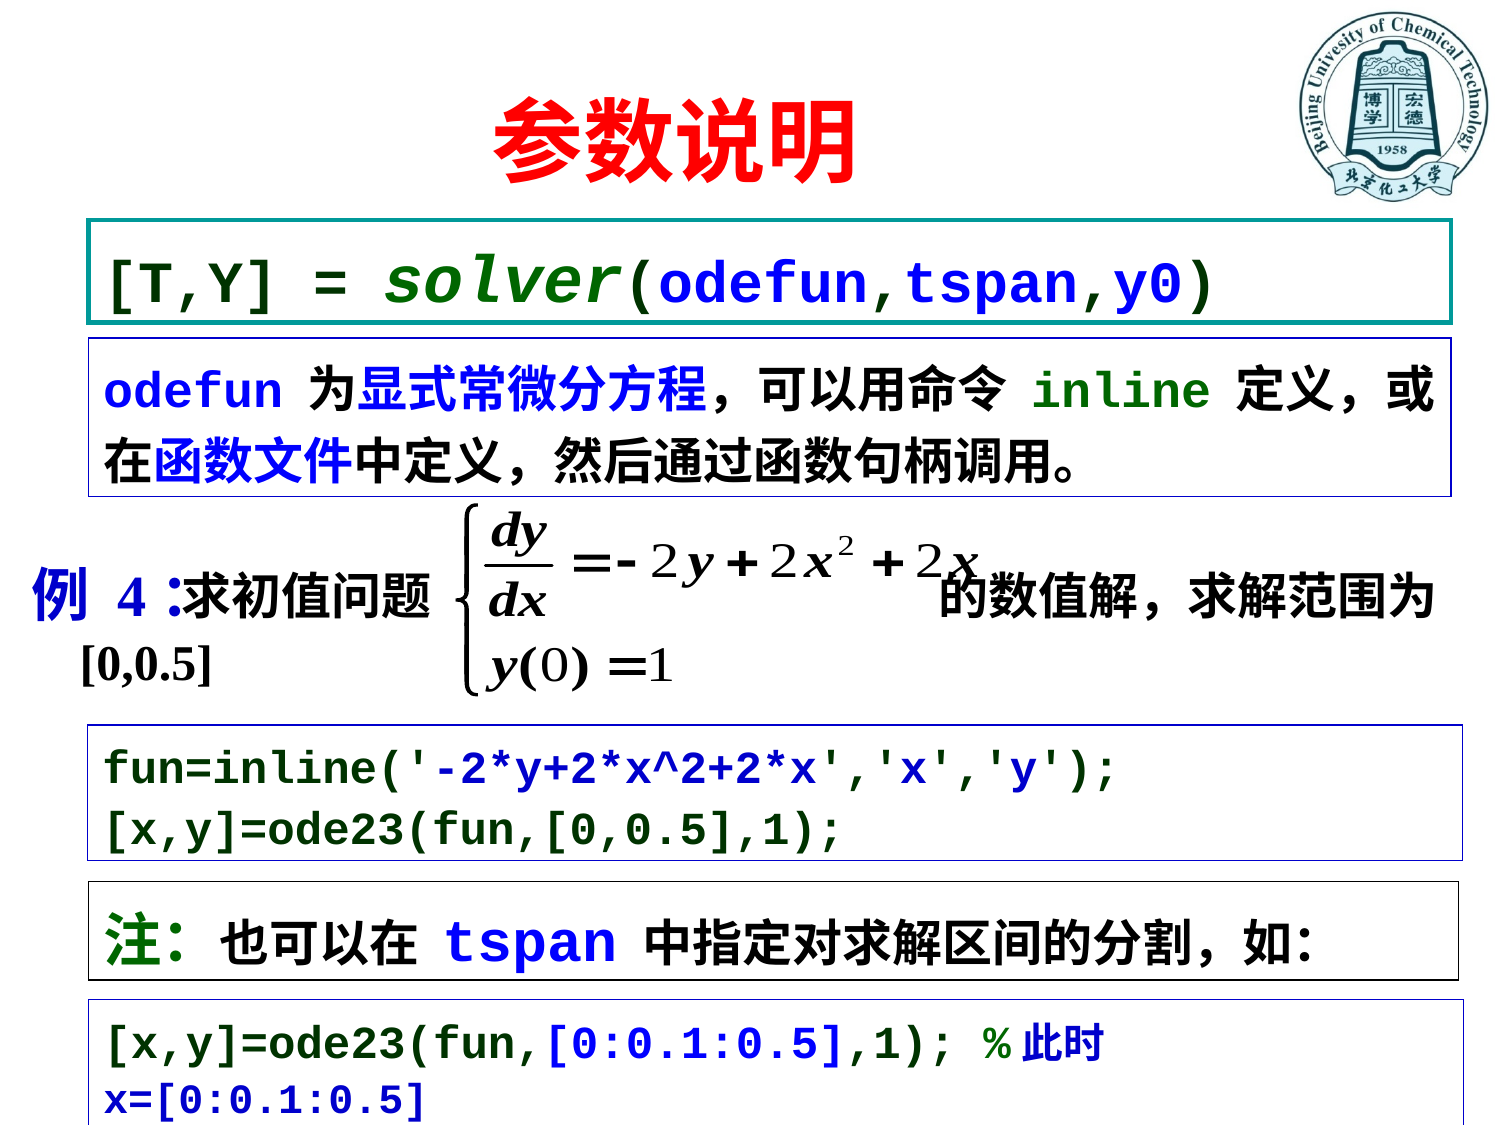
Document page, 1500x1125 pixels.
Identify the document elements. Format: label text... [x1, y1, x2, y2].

picture [1287, 0, 1500, 213]
text_box [x,y]=ode23(fun,[0:0.1:0.5],1); %此时 x=[0:0.1:0.5] [88, 999, 1464, 1125]
text_box 注：也可以在 tspan 中指定对求解区间的分割，如： [88, 881, 1459, 981]
text_box [T,Y] = solver(odefun,tspan,y0) [88, 220, 1451, 323]
title 参数说明 [0, 45, 1286, 233]
text_box odefun 为显式常微分方程，可以用命令 inline 定义，或在函数文件中定义，然后通过函数句柄调用。 [88, 337, 1451, 490]
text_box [29, 491, 1460, 708]
text_box fun=inline('-2*y+2*x^2+2*x','x','y'); [x,y]=ode23(fun,[0,0.5],1); [87, 724, 1463, 861]
